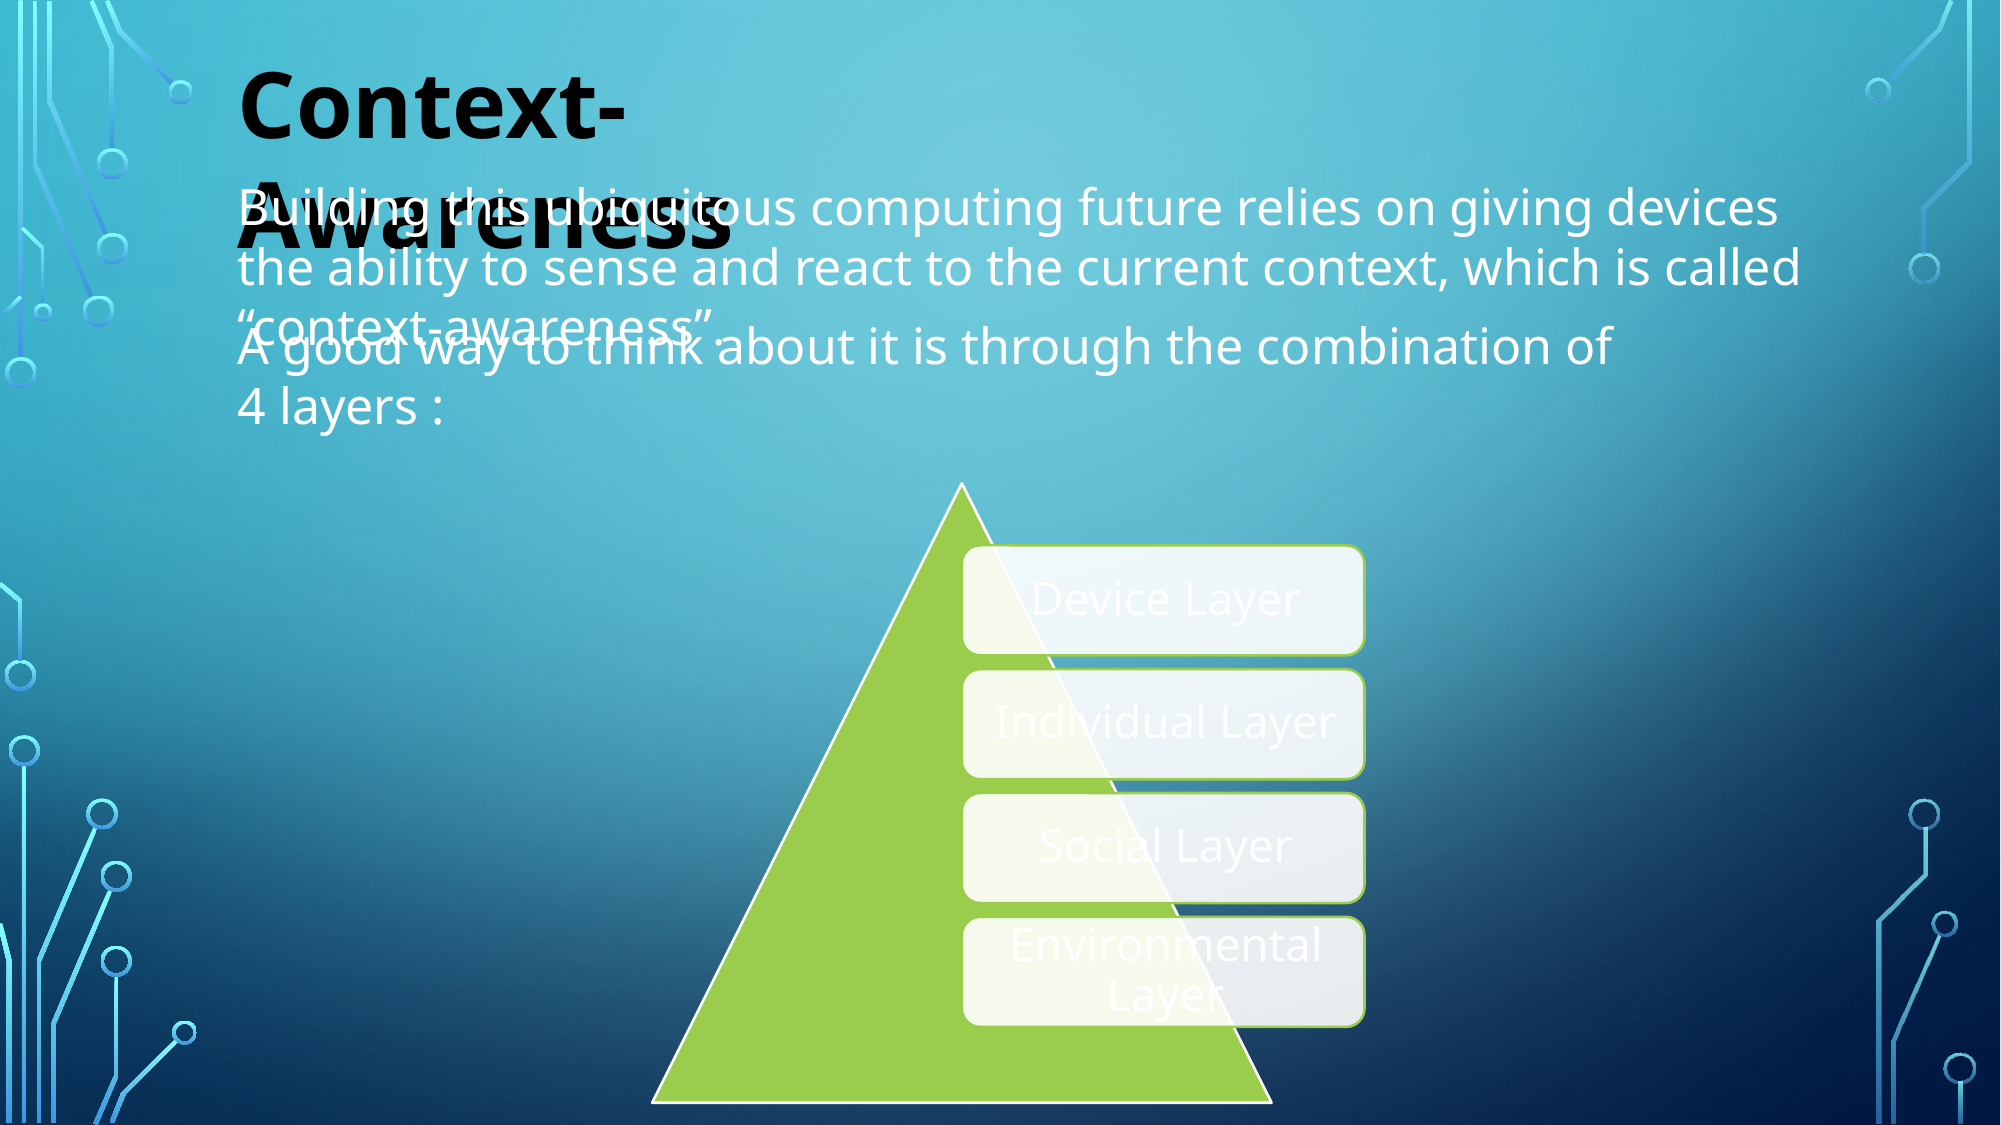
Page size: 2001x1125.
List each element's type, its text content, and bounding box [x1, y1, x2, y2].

text_box A good way to think about it is through the combination of 4 layers : [222, 307, 1644, 442]
text_box Context-Awareness [222, 39, 1069, 168]
text_box Building this ubiquitous computing future relies on giving devices the ability to sense and react to the current context, which is called “context-awareness”. [222, 168, 1838, 364]
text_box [274, 483, 1742, 1103]
